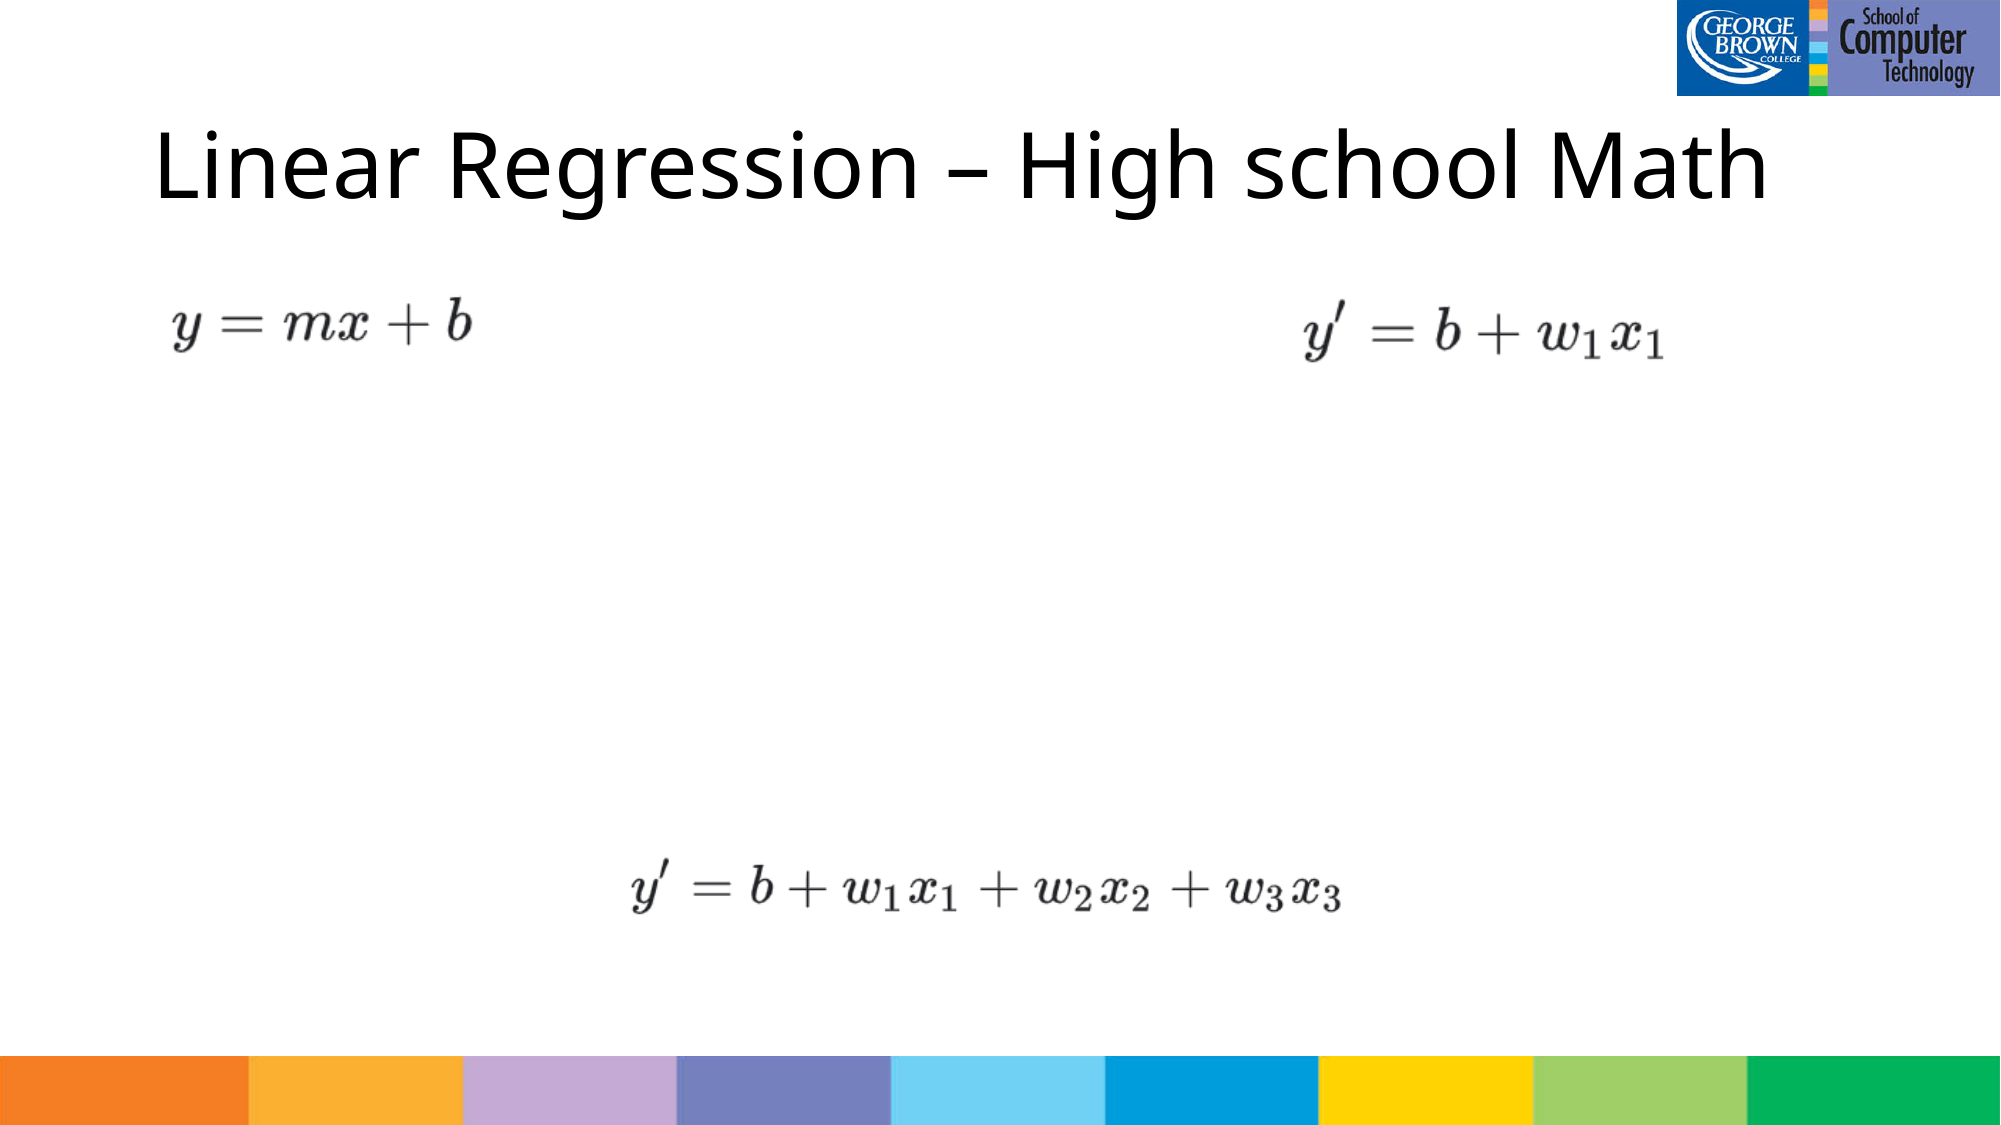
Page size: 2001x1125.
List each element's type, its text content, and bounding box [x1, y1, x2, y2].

picture [137, 277, 513, 397]
picture [1284, 268, 1679, 397]
picture [1677, 0, 2000, 96]
picture [0, 1056, 1105, 1125]
title Linear Regression – High school Math [137, 59, 1863, 278]
picture [602, 830, 1365, 962]
picture [1318, 1056, 2000, 1125]
